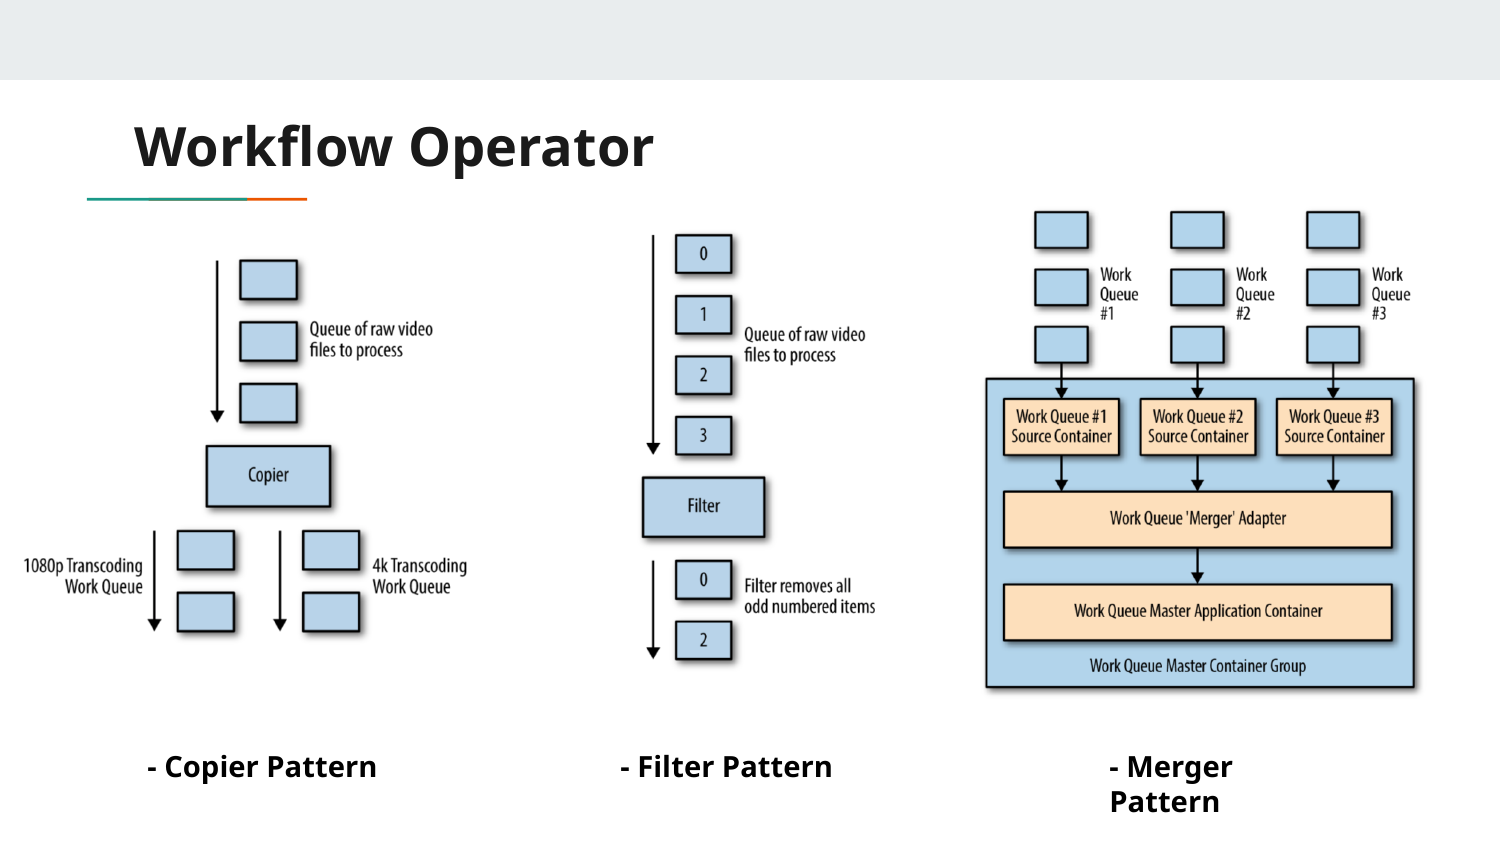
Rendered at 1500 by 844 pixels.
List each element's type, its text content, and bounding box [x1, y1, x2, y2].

picture [618, 229, 882, 672]
title Workflow Operator [119, 97, 1381, 186]
text_box - Merger Pattern [1094, 733, 1358, 793]
text_box - Filter Pattern [605, 733, 869, 793]
picture [20, 255, 480, 647]
picture [979, 202, 1427, 699]
text_box - Copier Pattern [132, 733, 396, 793]
